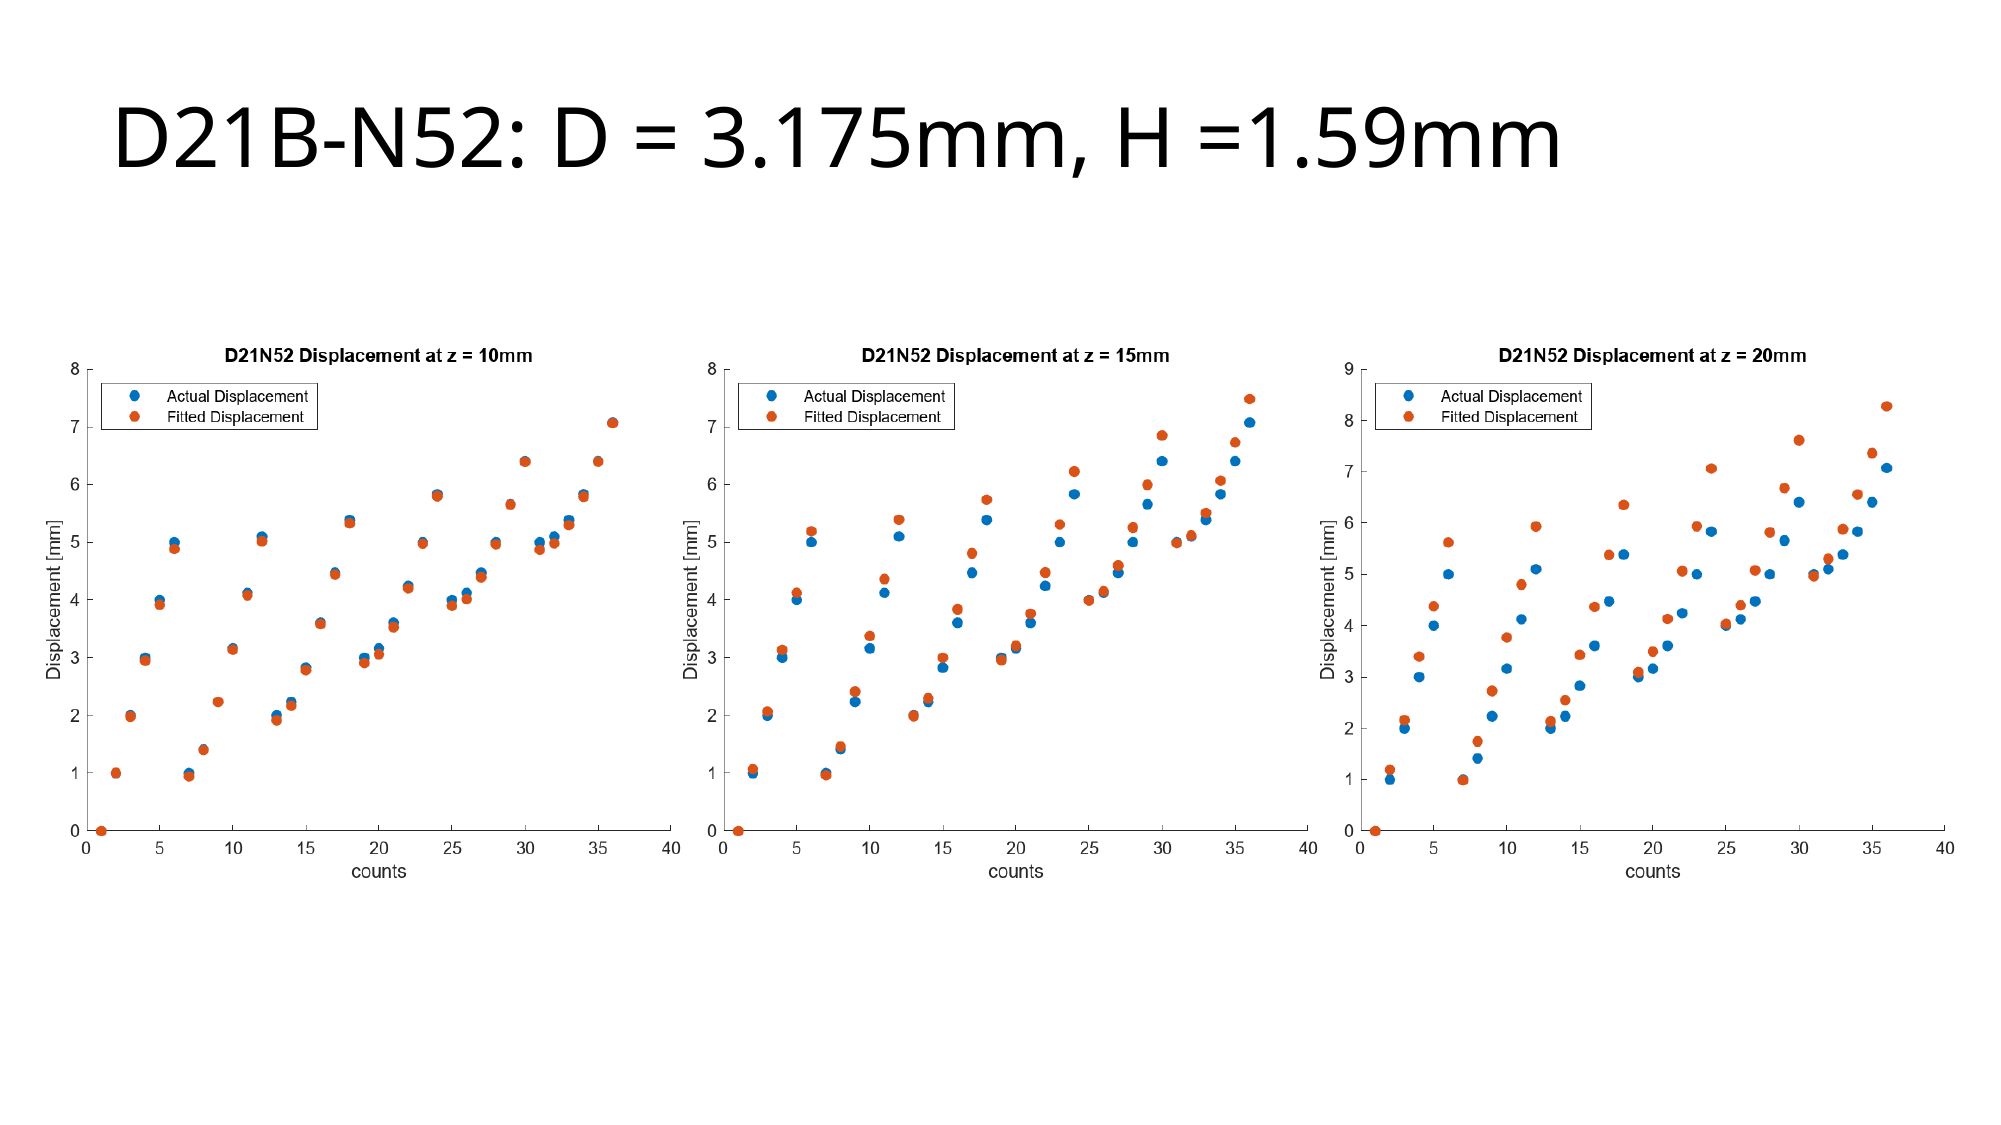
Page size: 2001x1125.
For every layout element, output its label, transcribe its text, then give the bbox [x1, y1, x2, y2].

title D21B-N52: D = 3.175mm, H =1.59mm [96, 42, 1903, 239]
picture [44, 346, 1956, 879]
